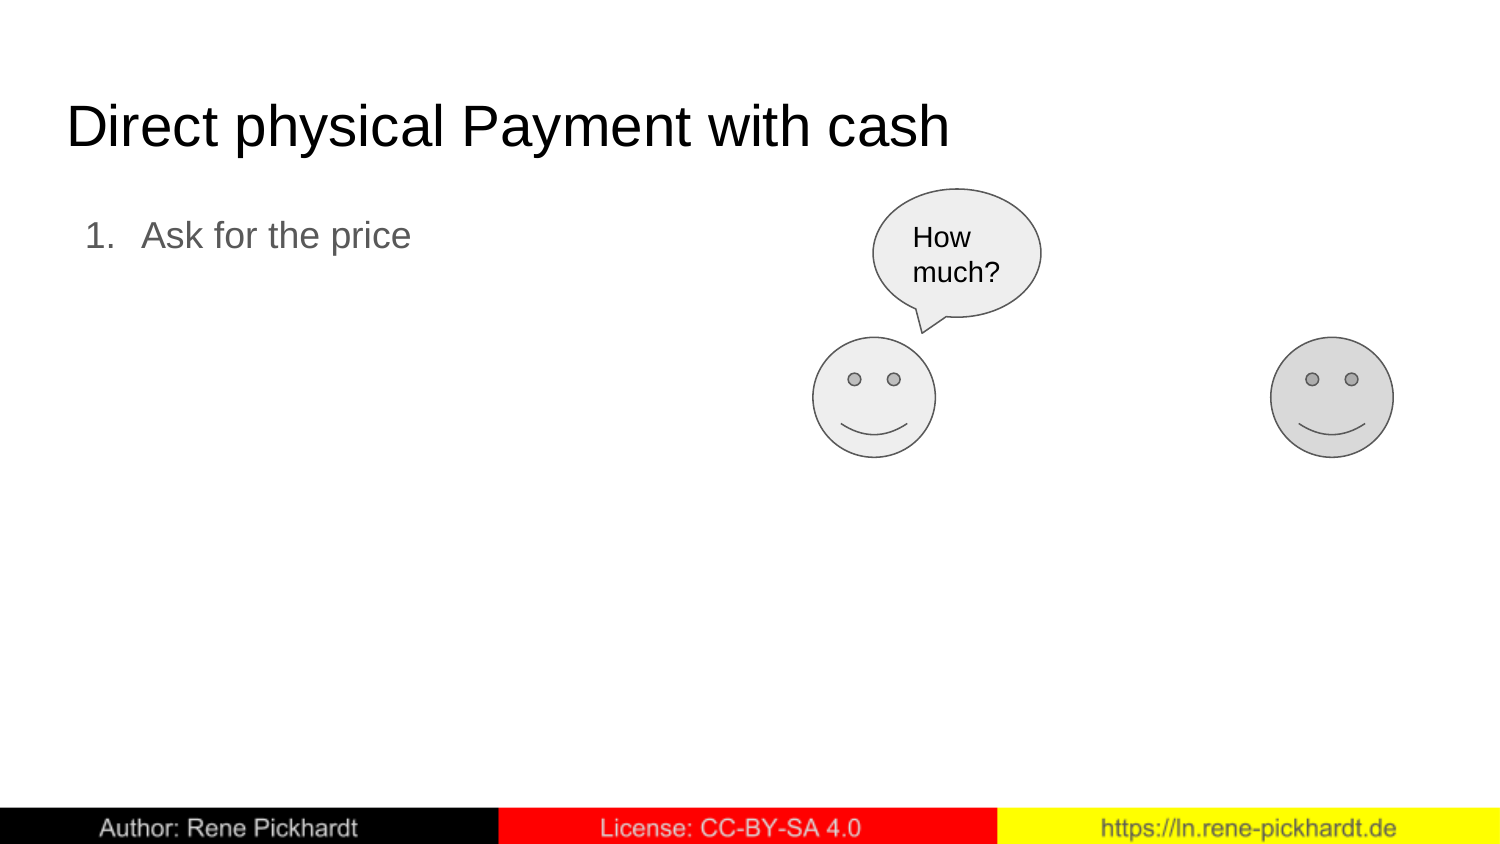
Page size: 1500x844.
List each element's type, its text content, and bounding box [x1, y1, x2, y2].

text_box Alice [849, 374, 860, 385]
text_box [1270, 337, 1394, 458]
text_box Alice [887, 374, 901, 385]
text_box How much? [873, 188, 1041, 334]
title Direct physical Payment with cash [51, 72, 1449, 167]
text_box Bob [1345, 374, 1357, 385]
text_box [812, 337, 936, 458]
picture [0, 0, 1500, 844]
list Ask for the price [51, 189, 1449, 750]
text_box Bob [1307, 374, 1319, 385]
